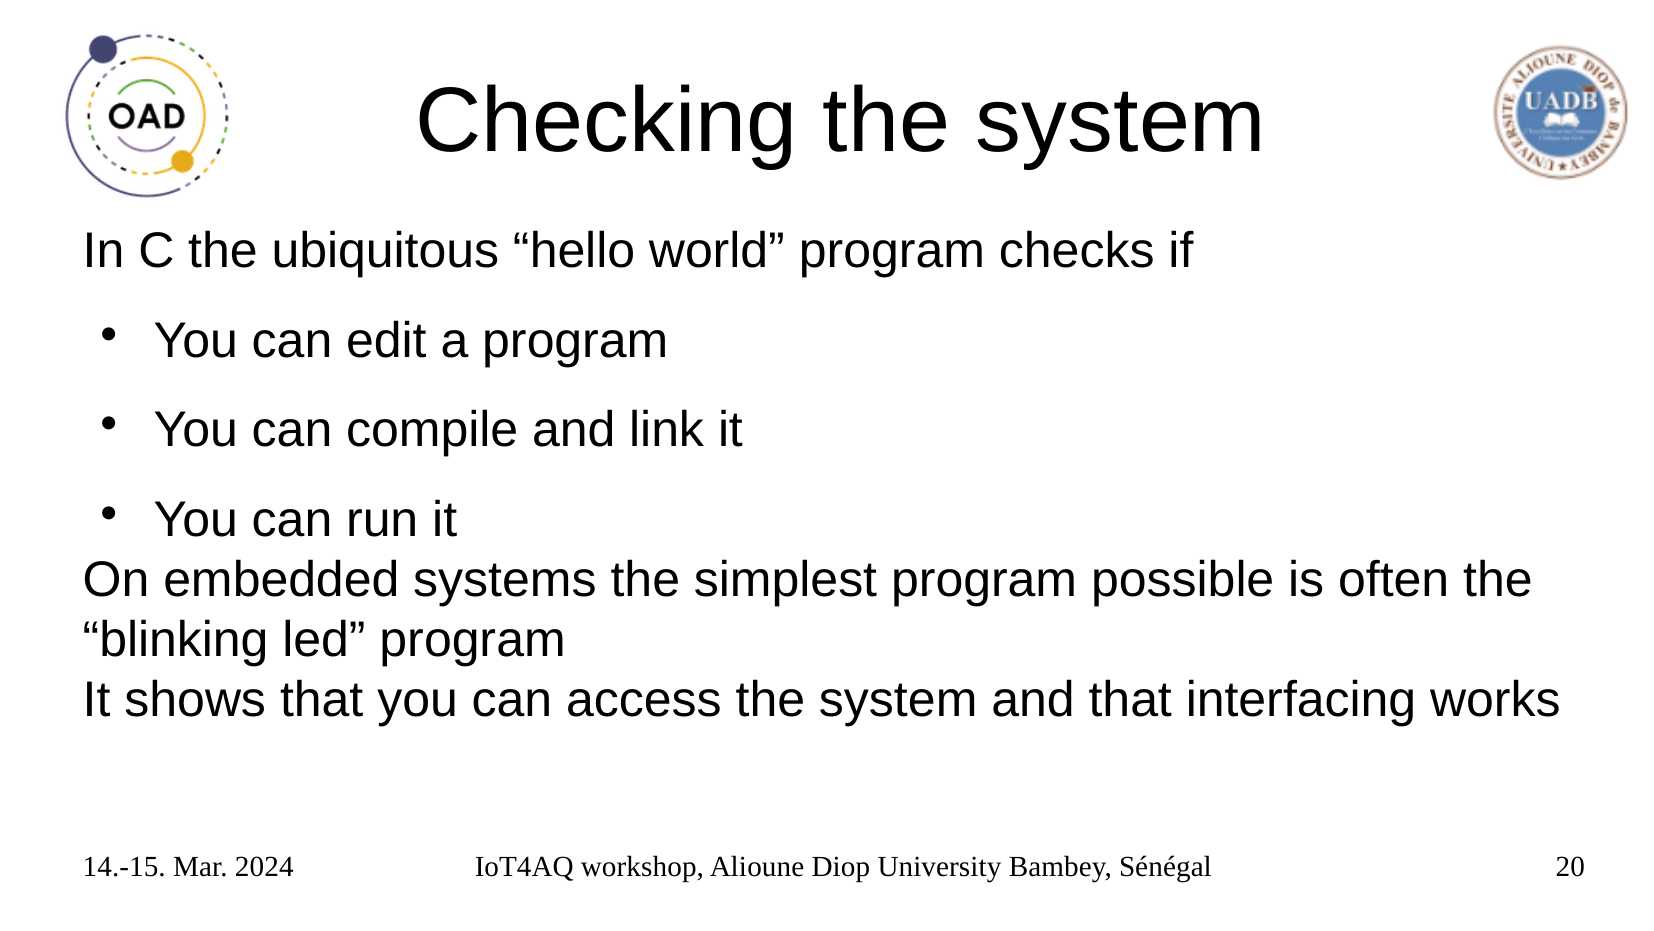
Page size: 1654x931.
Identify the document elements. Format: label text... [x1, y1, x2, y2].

footer IoT4AQ workshop, Alioune Diop University Bambey, Sénégal [375, 847, 1312, 912]
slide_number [82, 847, 375, 912]
title Checking the system [257, 37, 1425, 193]
slide_number 20 [1312, 847, 1586, 912]
list In C the ubiquitous “hello world” program checks if You can edit a program You can compile and link it You can run it On embedded systems the simplest program possible is often the “blinking led” program It shows that you can access the system and that interfacing works [82, 217, 1571, 757]
picture [1482, 37, 1641, 188]
picture [25, 20, 263, 218]
